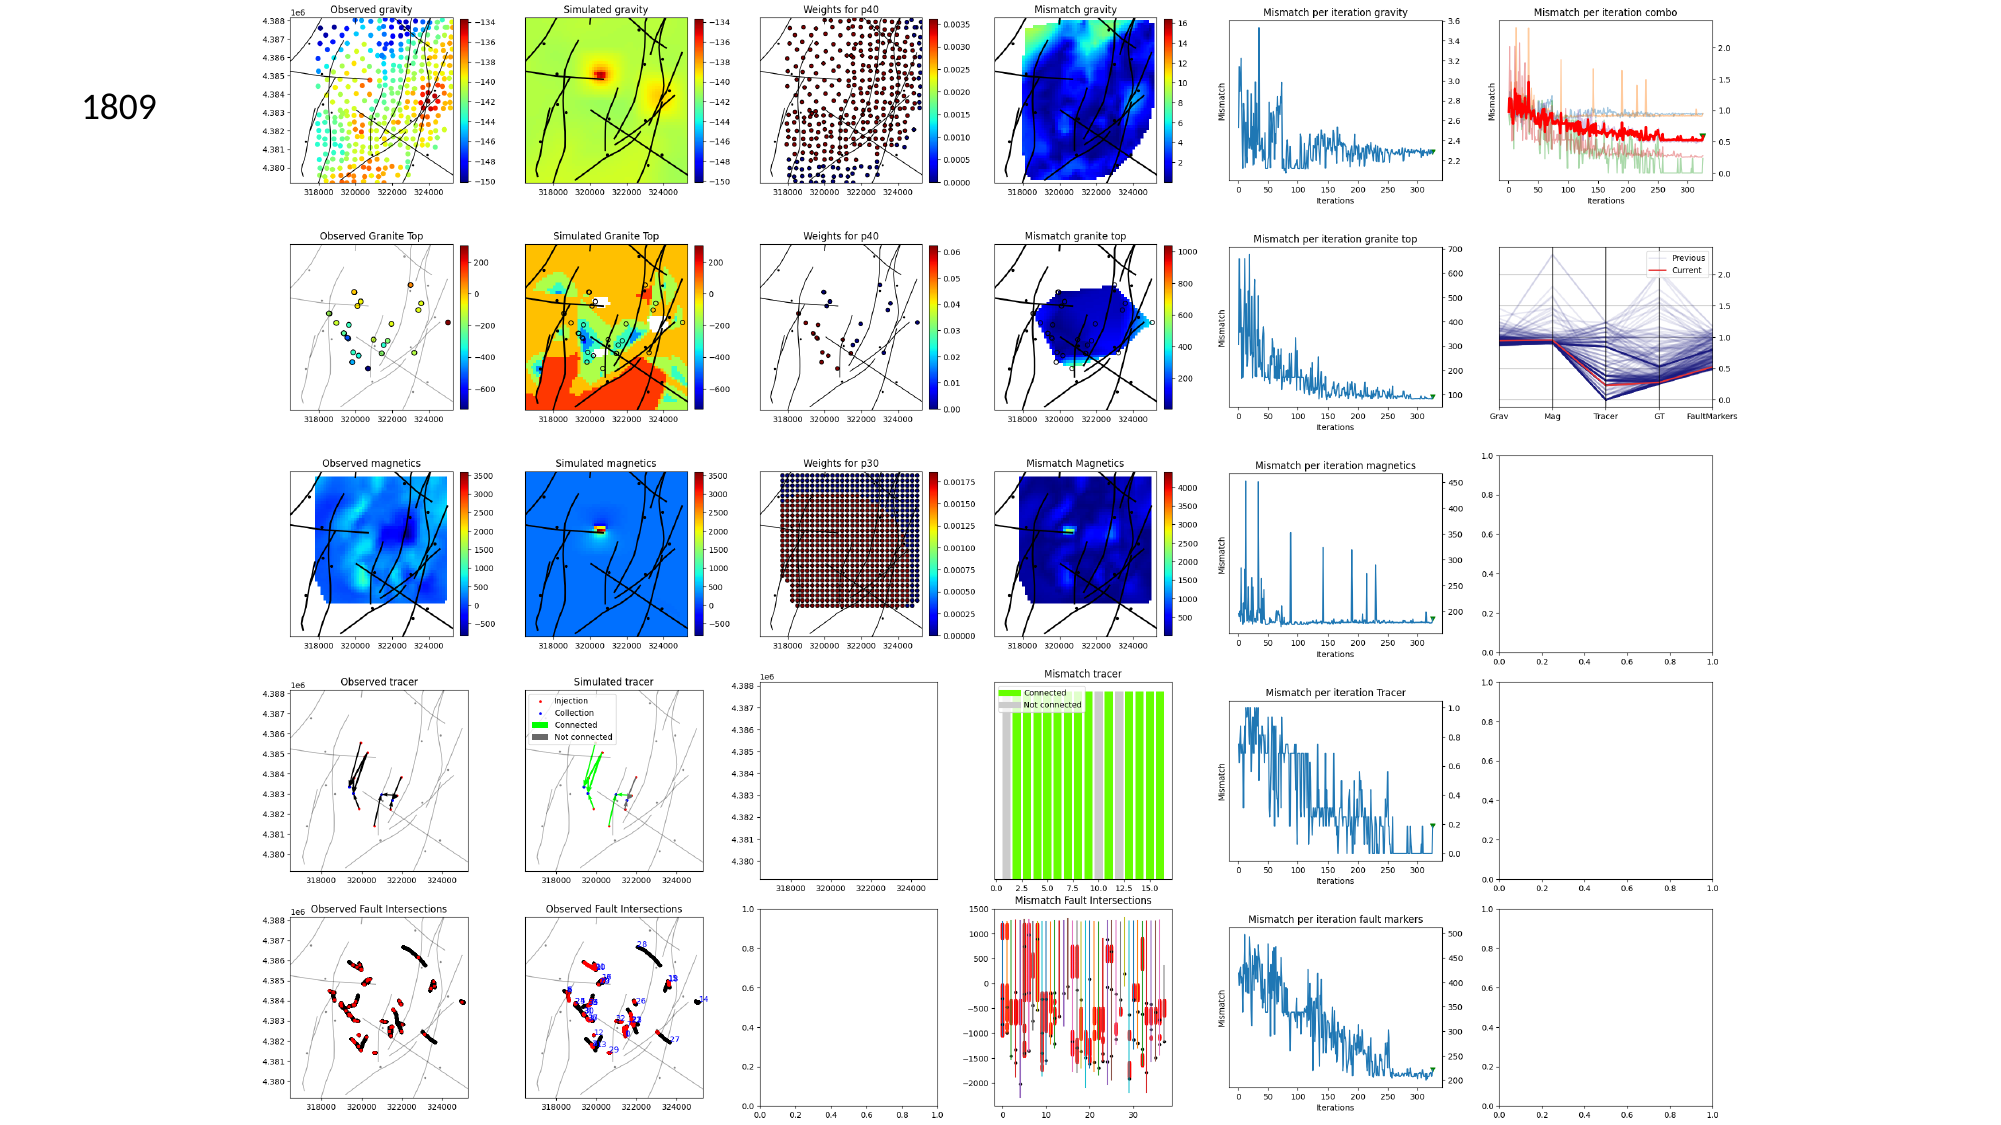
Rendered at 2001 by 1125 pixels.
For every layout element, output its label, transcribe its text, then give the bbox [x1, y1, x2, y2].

picture [256, 0, 1743, 1125]
text_box 1809 [66, 74, 172, 135]
